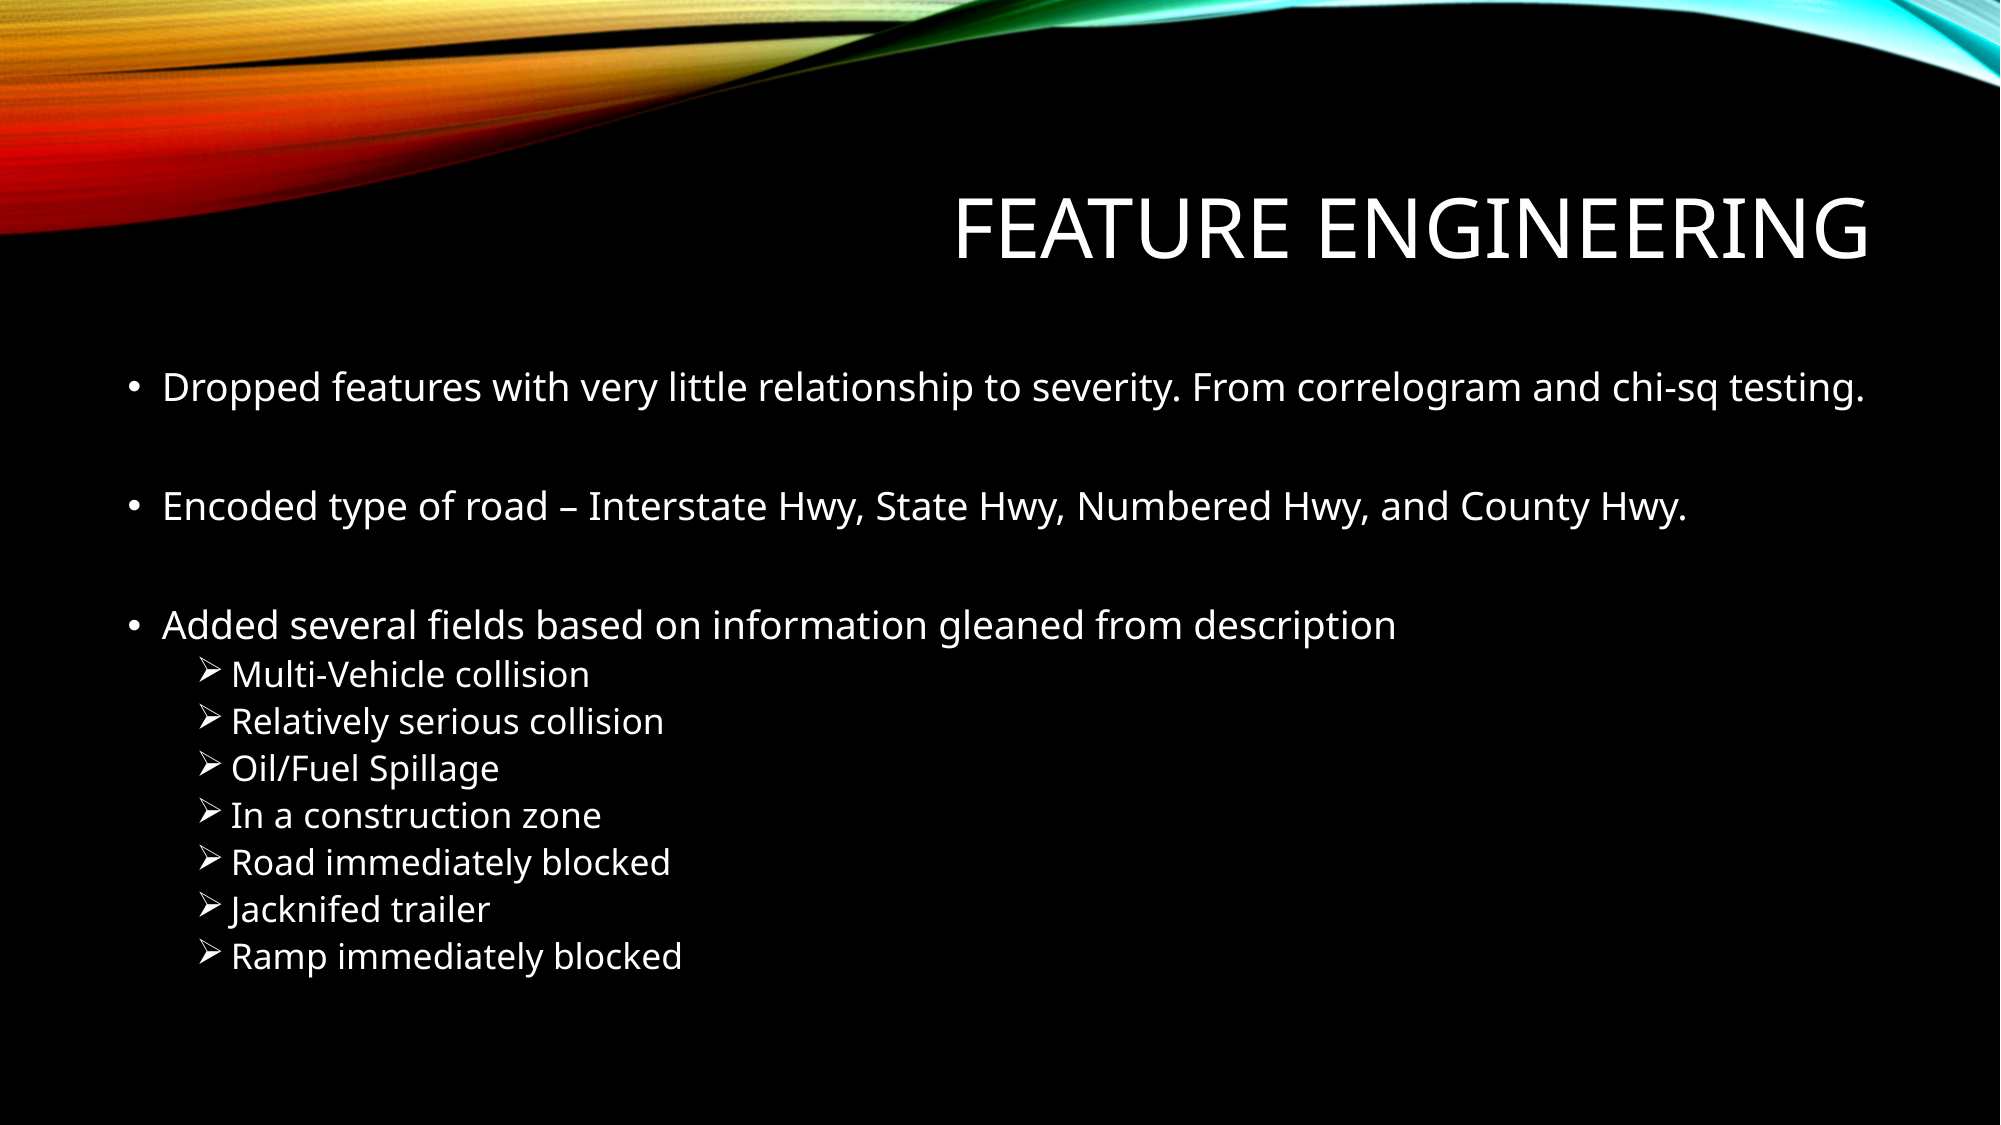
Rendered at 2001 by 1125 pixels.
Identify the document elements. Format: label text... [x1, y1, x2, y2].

picture [0, 0, 2000, 237]
list Dropped features with very little relationship to severity. From correlogram and chi-sq testing. Encoded type of road – Interstate Hwy, State Hwy, Numbered Hwy, and County Hwy. Added several fields based on information gleaned from description Multi-Vehicle collision Relatively serious collision Oil/Fuel Spillage In a construction zone Road immediately blocked Jacknifed trailer Ramp immediately blocked [112, 360, 1888, 1021]
title Feature Engineering [474, 125, 1888, 338]
